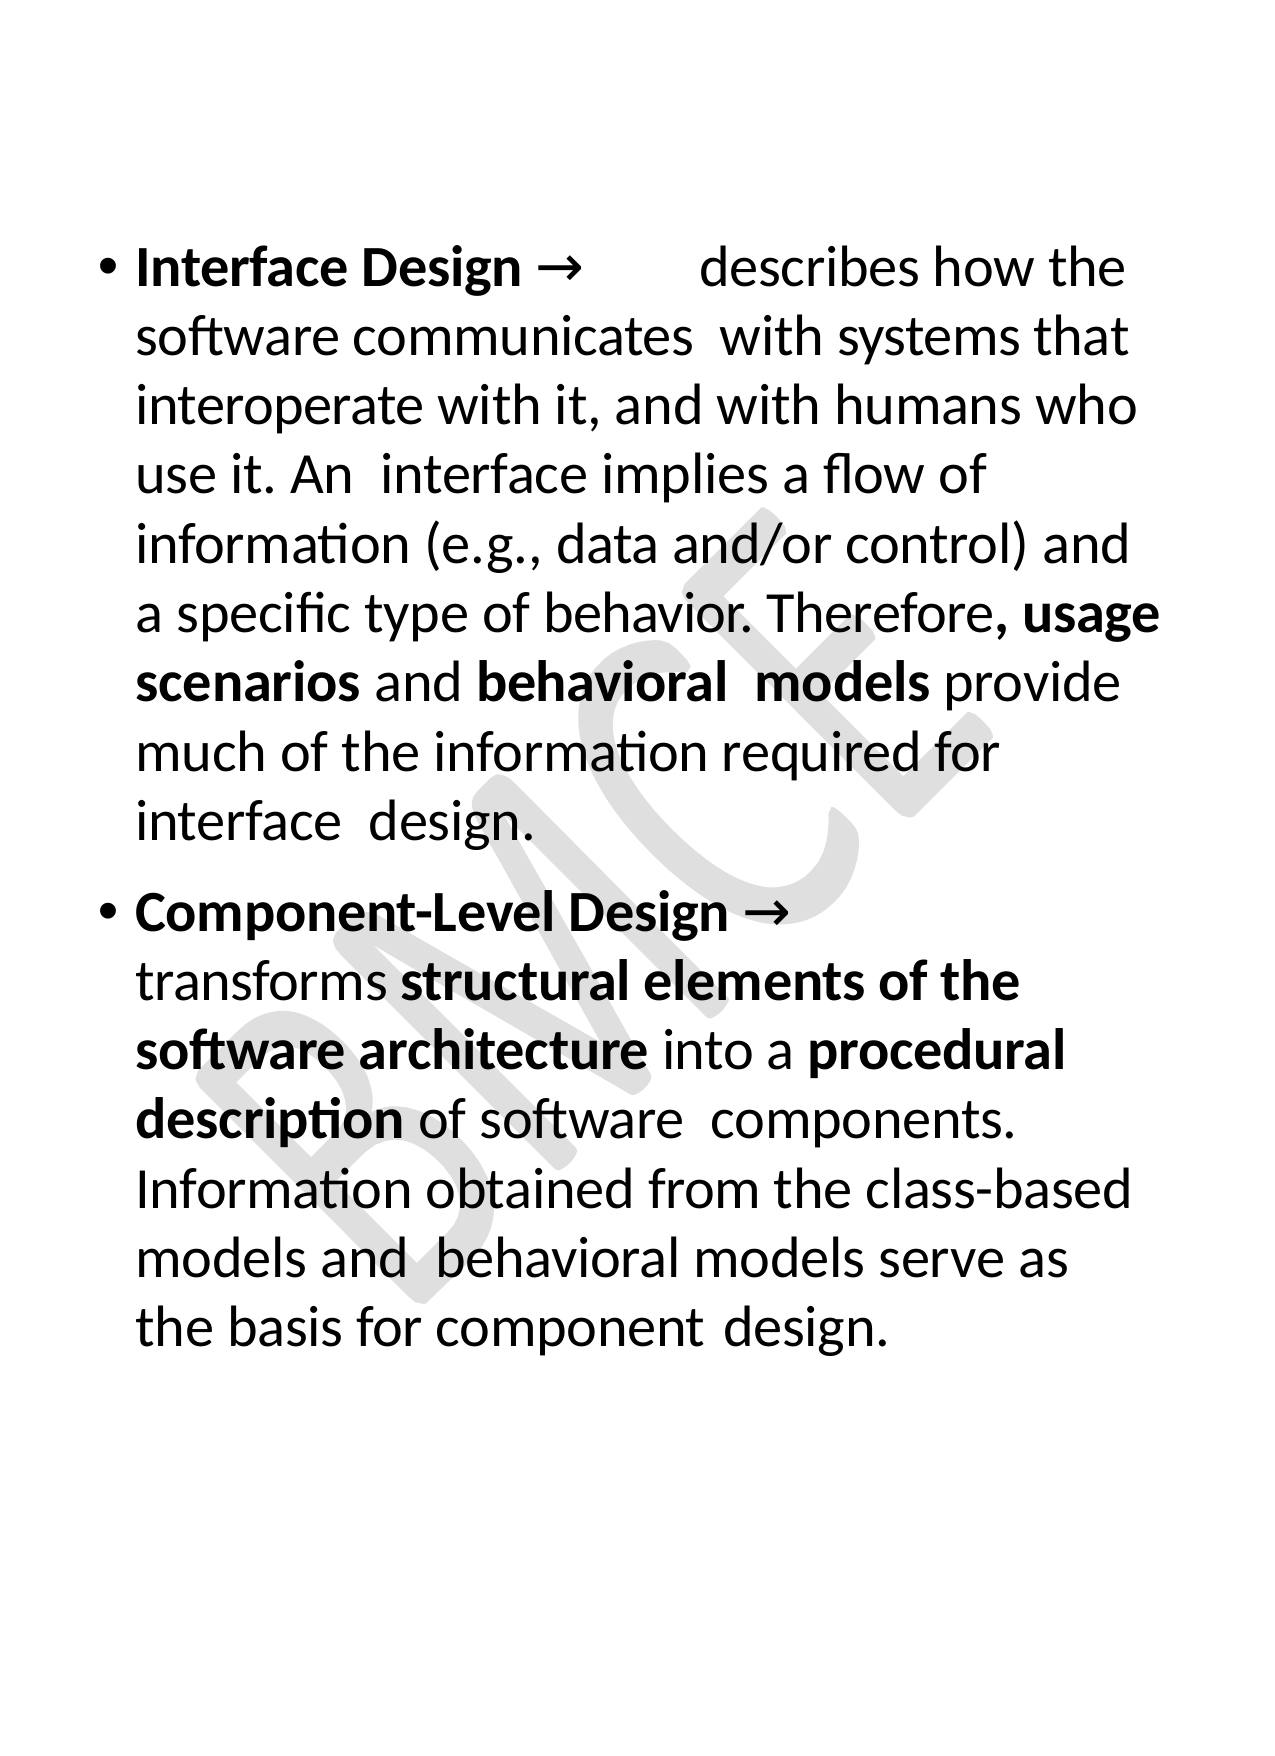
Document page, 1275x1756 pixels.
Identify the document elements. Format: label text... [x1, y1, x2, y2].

text_box Interface Design → describes how the software communicates with systems that interoperate with it, and with humans who use it. An interface implies a flow of information (e.g., data and/or control) and a specific type of behavior. Therefore, usage scenarios and behavioral models provide much of the information required for interface design. Component-Level Design → transforms structural elements of the software architecture into a procedural description of software components. Information obtained from the class-based models and behavioral models serve as the basis for component design. [95, 228, 1168, 1361]
